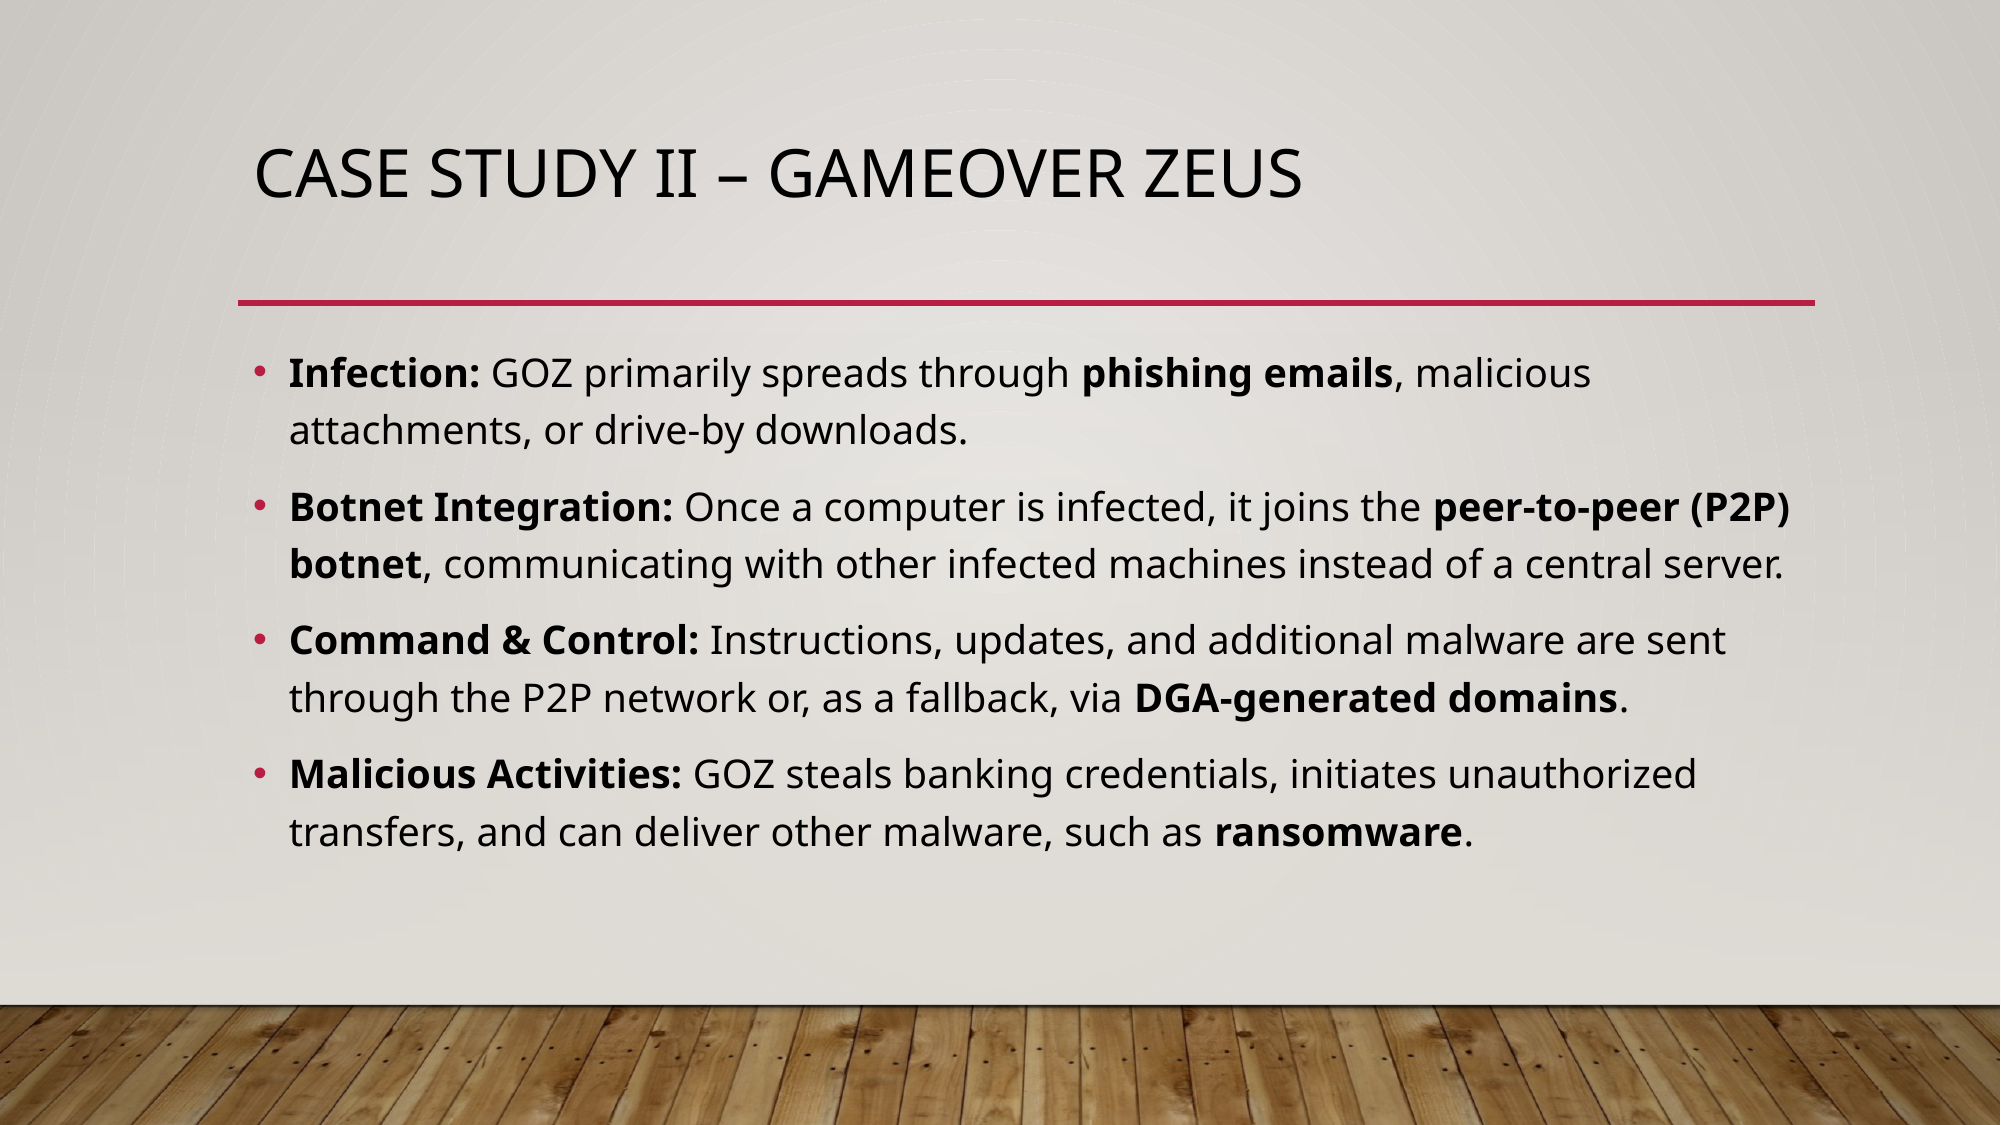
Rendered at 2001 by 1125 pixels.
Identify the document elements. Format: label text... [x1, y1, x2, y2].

picture [0, 1005, 2000, 1125]
list Infection: GOZ primarily spreads through phishing emails, malicious attachments, or drive-by downloads. Botnet Integration: Once a computer is infected, it joins the peer-to-peer (P2P) botnet, communicating with other infected machines instead of a central server. Command & Control: Instructions, updates, and additional malware are sent through the P2P network or, as a fallback, via DGA-generated domains. Malicious Activities: GOZ steals banking credentials, initiates unauthorized transfers, and can deliver other malware, such as ransomware. [238, 330, 1814, 897]
title Case study ii – GAMEOVER zeus [238, 131, 1814, 305]
